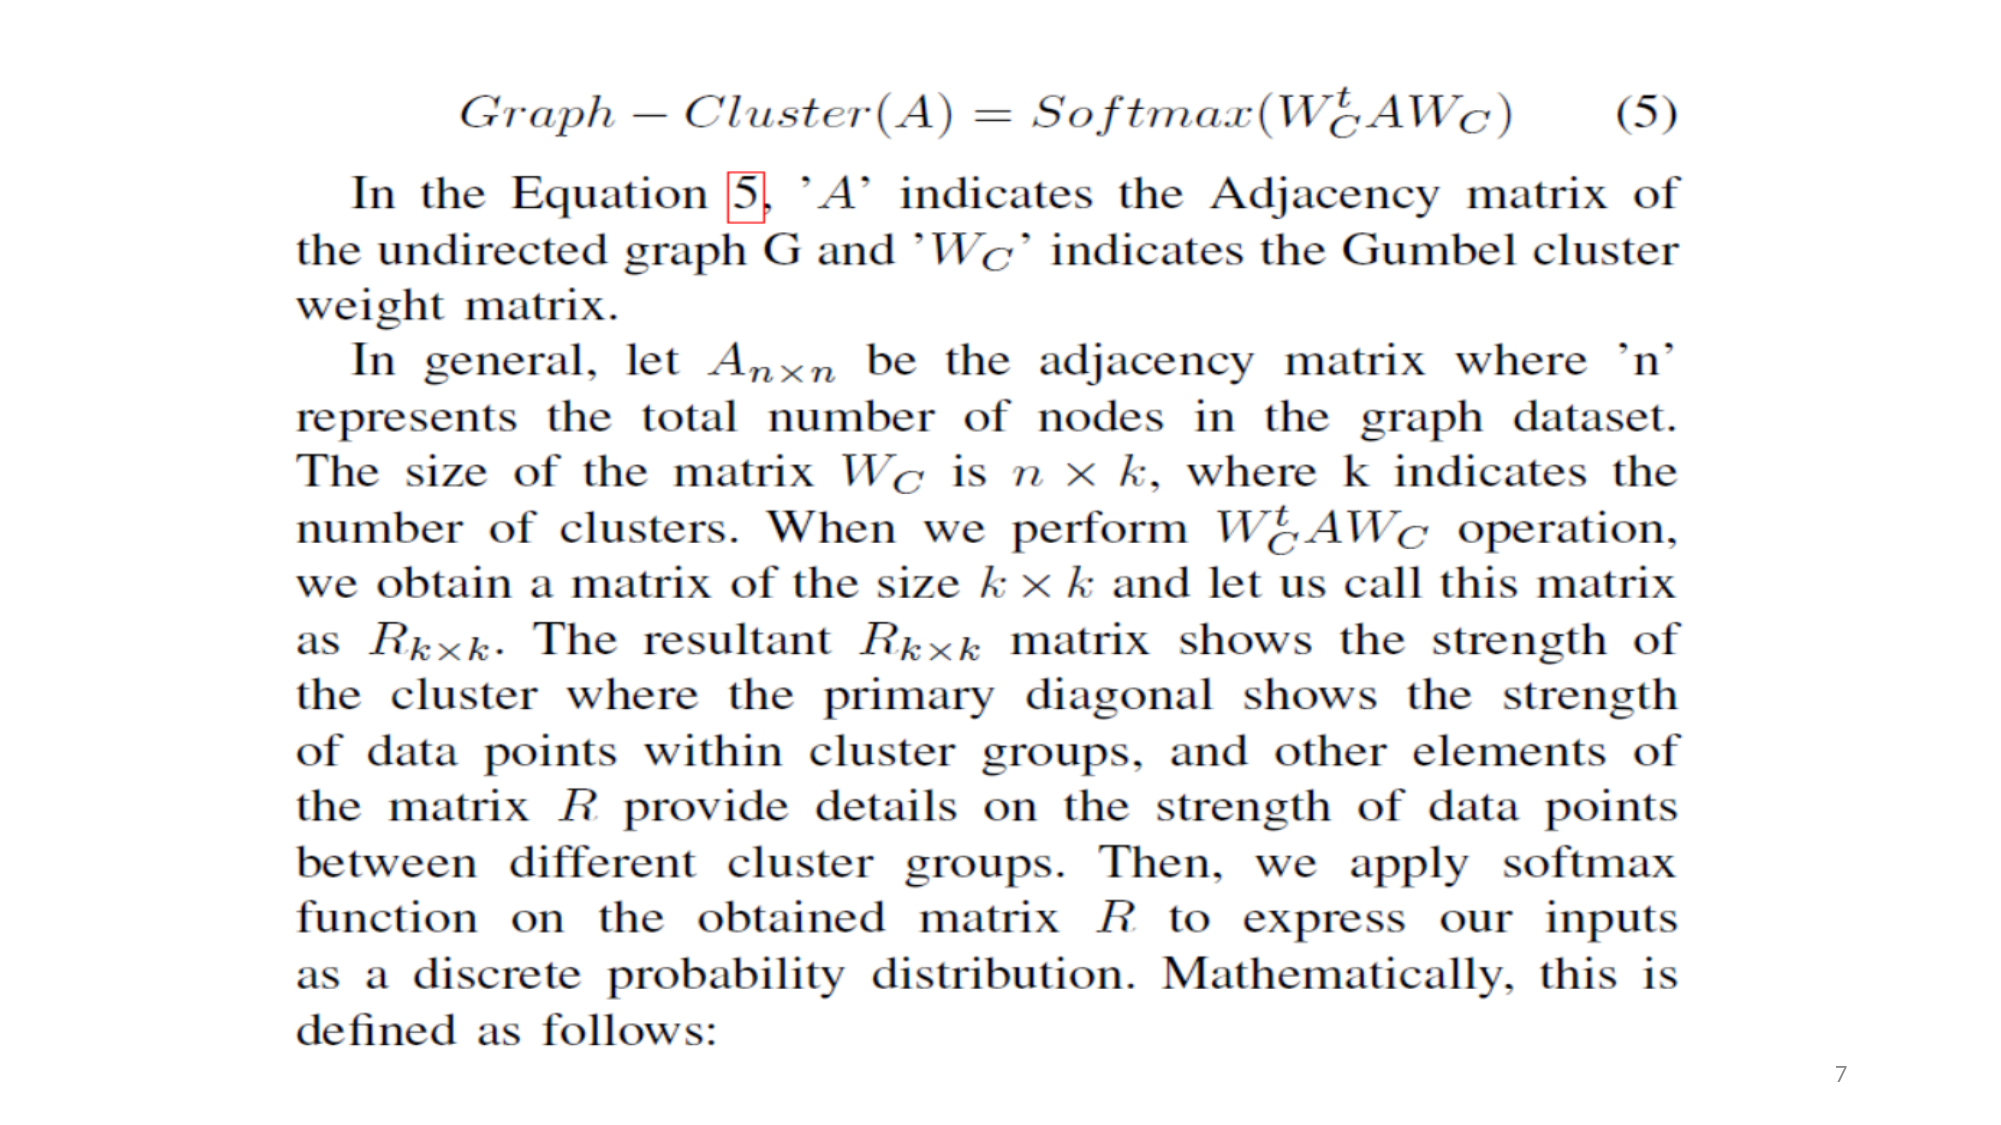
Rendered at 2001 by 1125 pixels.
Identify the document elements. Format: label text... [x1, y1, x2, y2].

slide_number 7 [1412, 1042, 1863, 1103]
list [233, 59, 1700, 1055]
